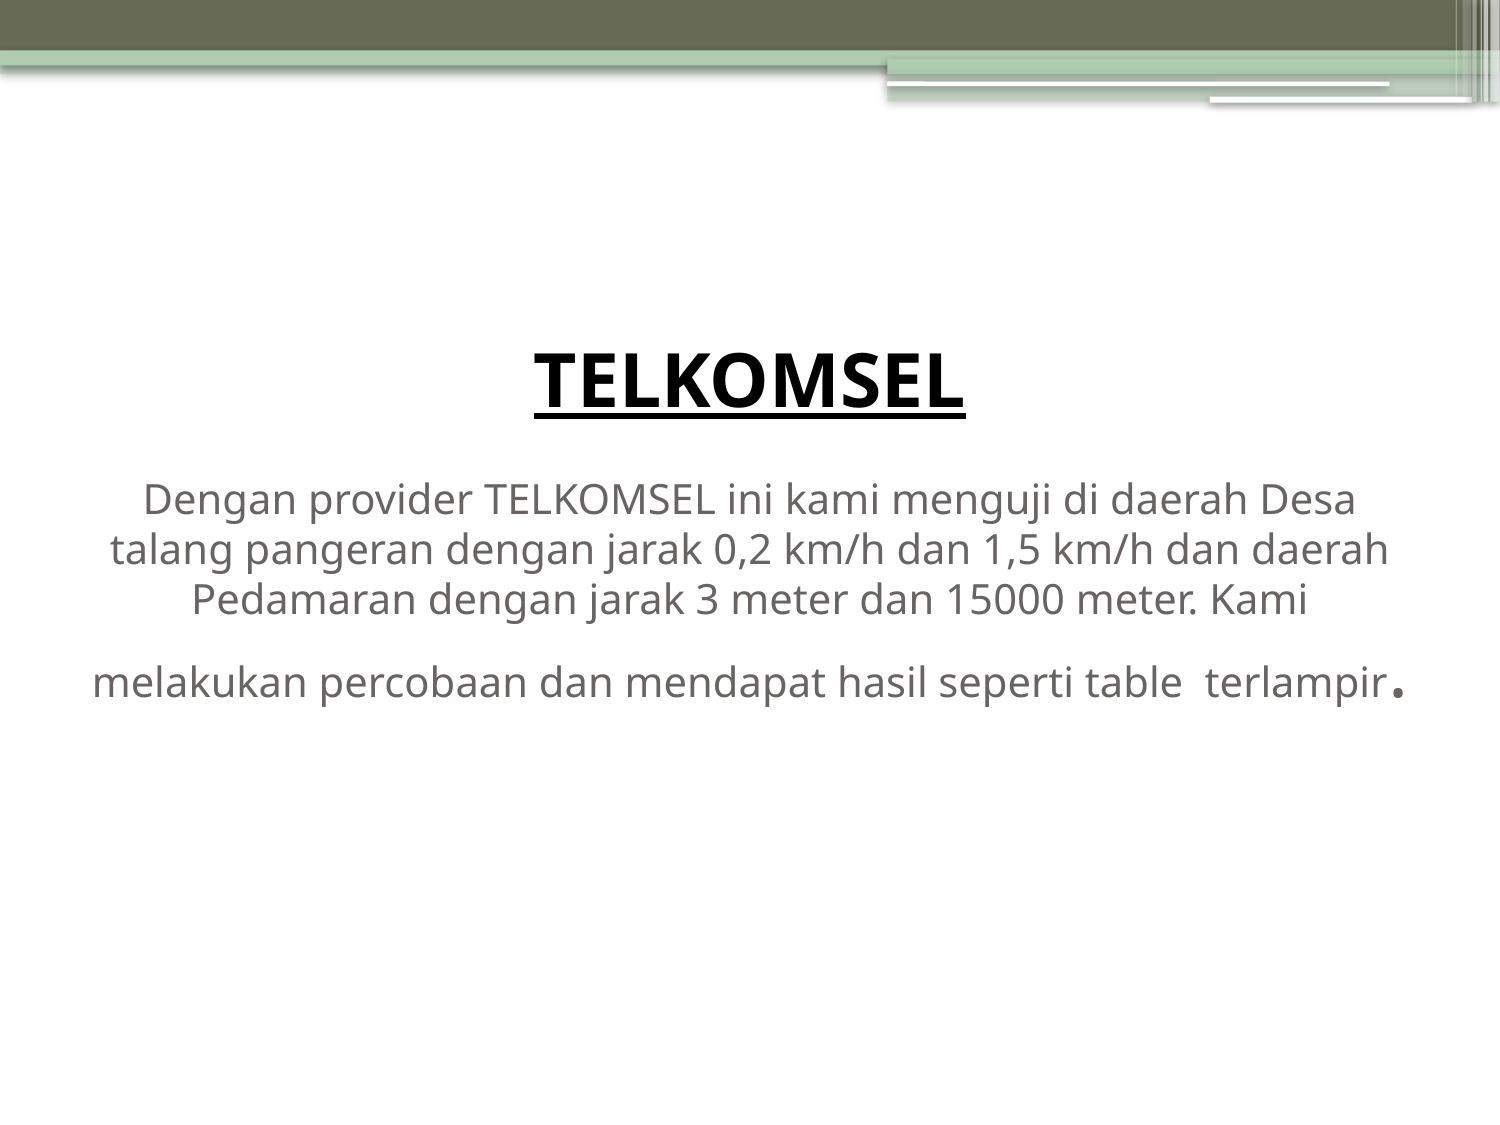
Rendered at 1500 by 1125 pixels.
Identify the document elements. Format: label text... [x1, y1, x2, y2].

title TELKOMSEL Dengan provider TELKOMSEL ini kami menguji di daerah Desa talang pangeran dengan jarak 0,2 km/h dan 1,5 km/h dan daerah Pedamaran dengan jarak 3 meter dan 15000 meter. Kami melakukan percobaan dan mendapat hasil seperti table terlampir. [75, 187, 1425, 858]
